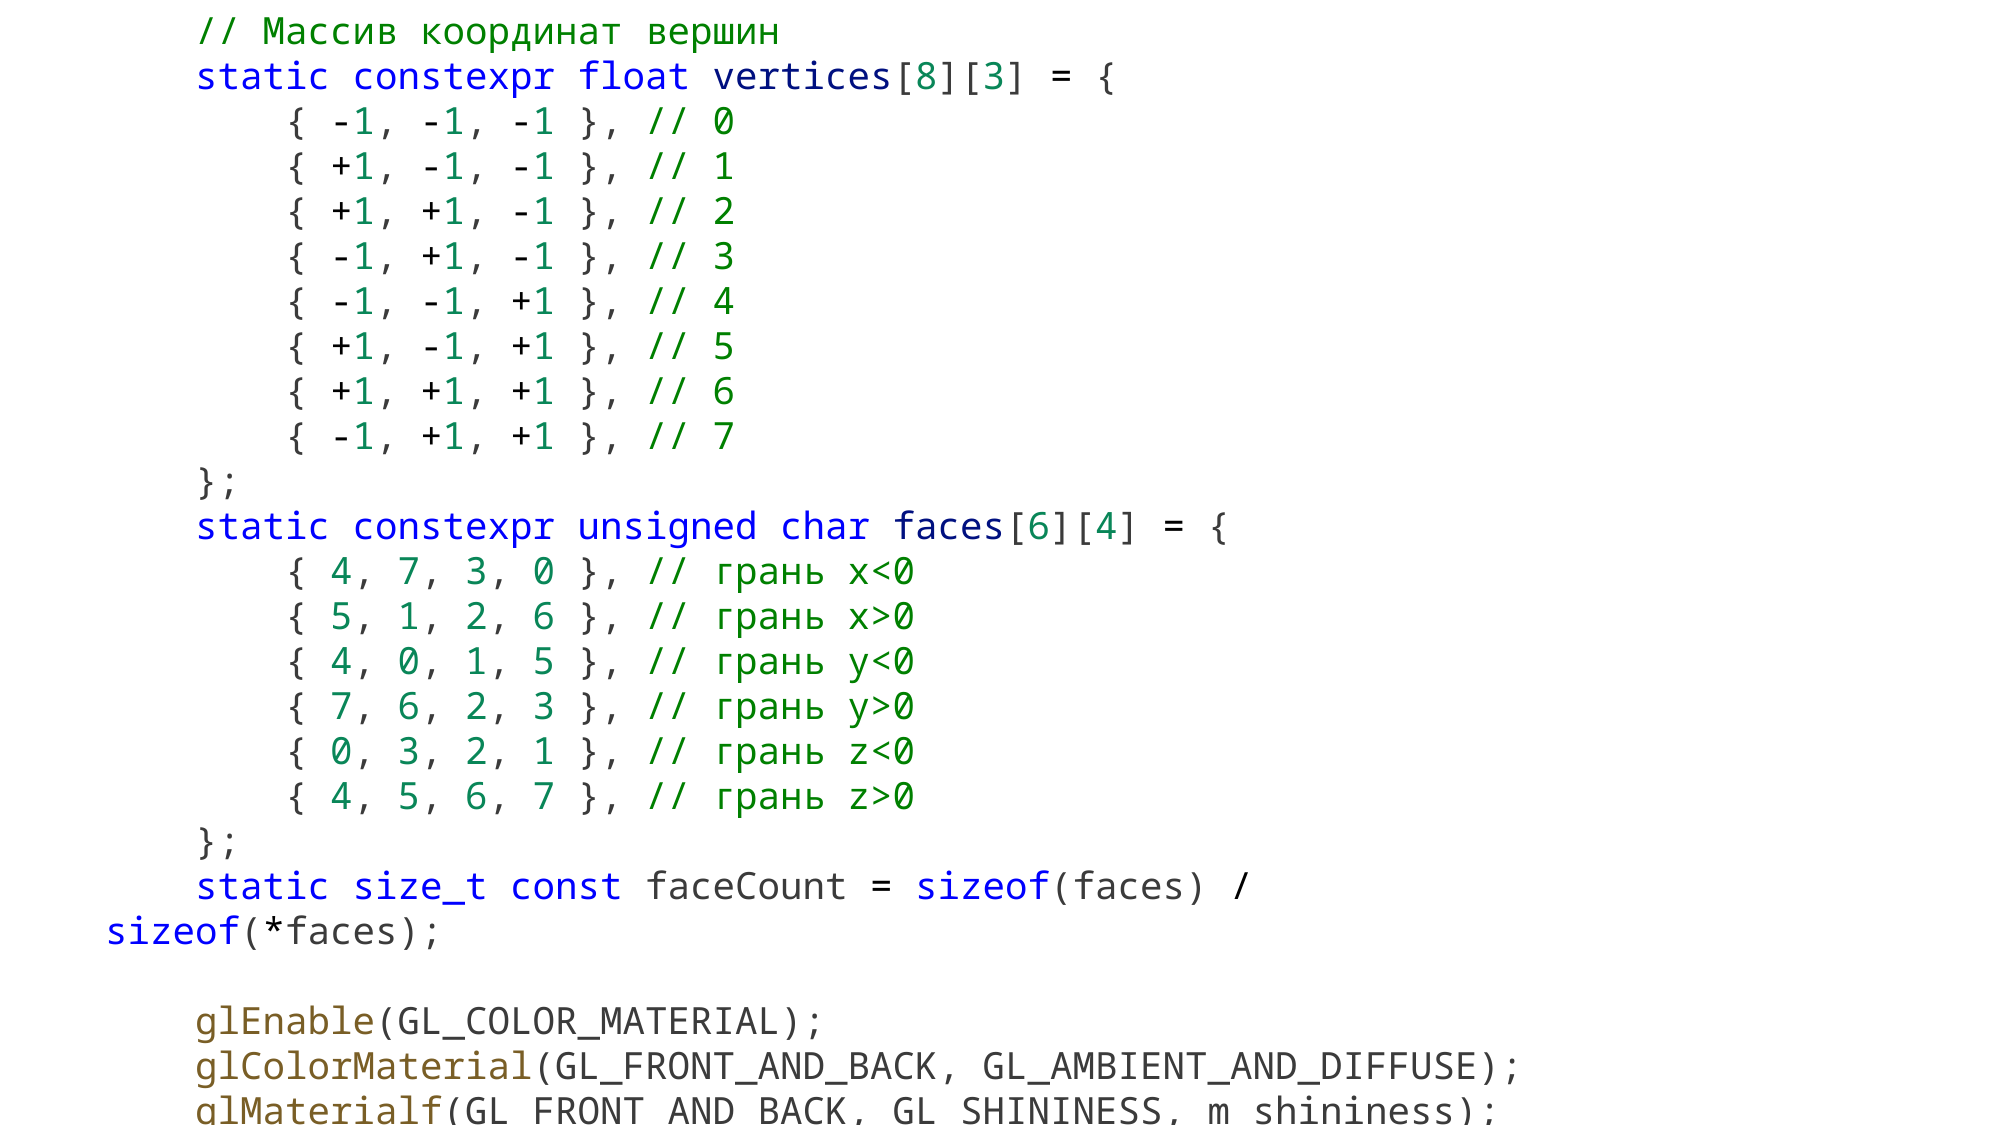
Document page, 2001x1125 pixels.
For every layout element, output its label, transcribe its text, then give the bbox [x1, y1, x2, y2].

text_box // Массив координат вершин static constexpr float vertices[8][3] = { { -1, -1, -1 }, // 0 { +1, -1, -1 }, // 1 { +1, +1, -1 }, // 2 { -1, +1, -1 }, // 3 { -1, -1, +1 }, // 4 { +1, -1, +1 }, // 5 { +1, +1, +1 }, // 6 { -1, +1, +1 }, // 7 }; static constexpr unsigned char faces[6][4] = { { 4, 7, 3, 0 }, // грань x<0 { 5, 1, 2, 6 }, // грань x>0 { 4, 0, 1, 5 }, // грань y<0 { 7, 6, 2, 3 }, // грань y>0 { 0, 3, 2, 1 }, // грань z<0 { 4, 5, 6, 7 }, // грань z>0 }; static size_t const faceCount = sizeof(faces) / sizeof(*faces); glEnable(GL_COLOR_MATERIAL); glColorMaterial(GL_FRONT_AND_BACK, GL_AMBIENT_AND_DIFFUSE); glMaterialf(GL_FRONT_AND_BACK, GL_SHININESS, m_shininess); [90, 0, 1591, 1125]
